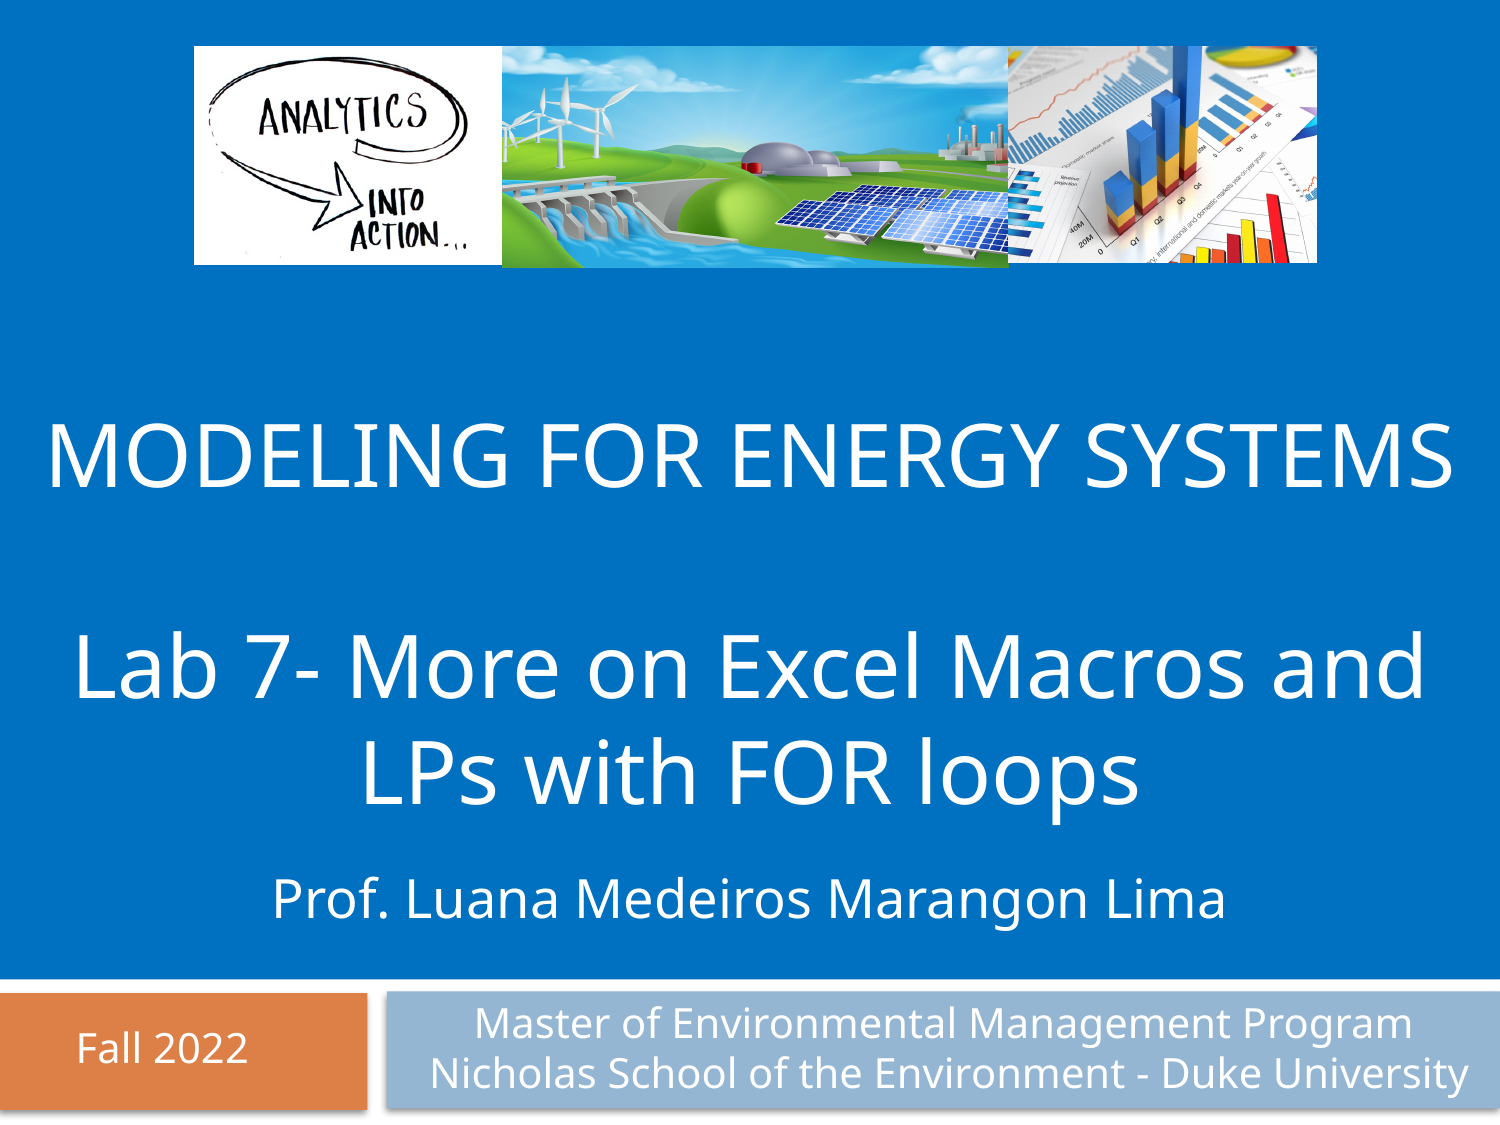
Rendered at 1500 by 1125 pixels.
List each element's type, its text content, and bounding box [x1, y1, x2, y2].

title Modeling for energy systems Lab 7- More on Excel Macros and LPs with FOR loops [27, 299, 1474, 830]
subtitle Prof. Luana Medeiros Marangon Lima [40, 812, 1474, 982]
picture [194, 45, 1318, 268]
text_box Fall 2022 [60, 1014, 264, 1080]
text_box Master of Environmental Management Program Nicholas School of the Environment - Duke University [398, 989, 1500, 1105]
